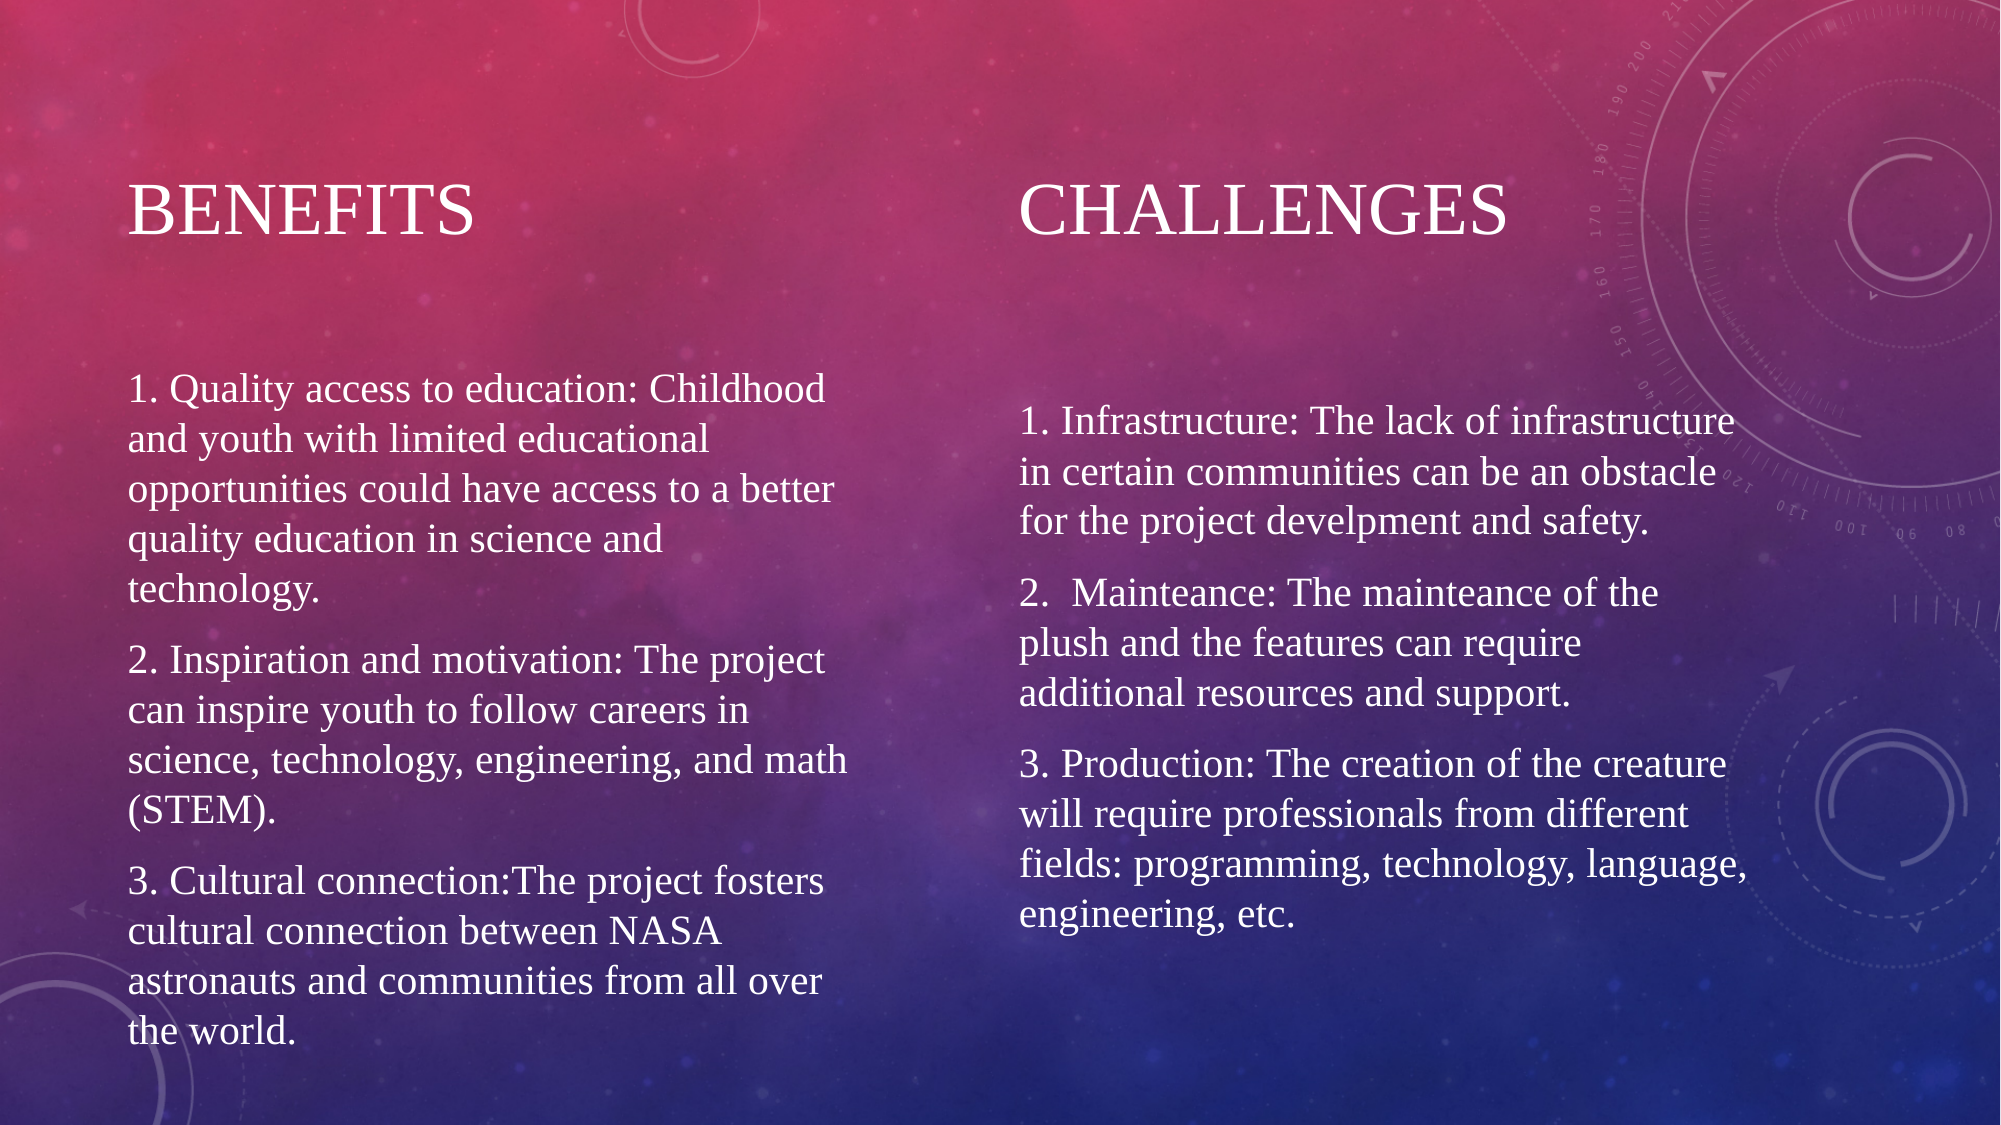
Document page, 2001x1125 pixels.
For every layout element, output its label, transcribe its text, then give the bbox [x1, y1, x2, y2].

text_box Challenges [1004, 148, 1580, 351]
list 1.⁠ ⁠Quality access to education: Childhood and youth with limited educational opportunities could have access to a better quality education in science and technology. 2.⁠ ⁠Inspiration and motivation: The project can inspire youth to follow careers in science, technology, engineering, and math (STEM). 3.⁠ ⁠Cultural connection:The project fosters cultural connection between NASA astronauts and communities from all over the world. [112, 350, 875, 1064]
title Benefits [112, 148, 875, 350]
text_box 1.⁠ ⁠Infrastructure: The lack of infrastructure in certain communities can be an obstacle for the project develpment and safety. 2.⁠ ⁠ ⁠Mainteance: The mainteance of the plush and the features can require additional resources and support. 3.⁠ ⁠Production: The creation of the creature will require professionals from different fields: programming, technology, language, engineering, etc. [1003, 384, 1767, 945]
picture [0, 0, 2001, 1125]
